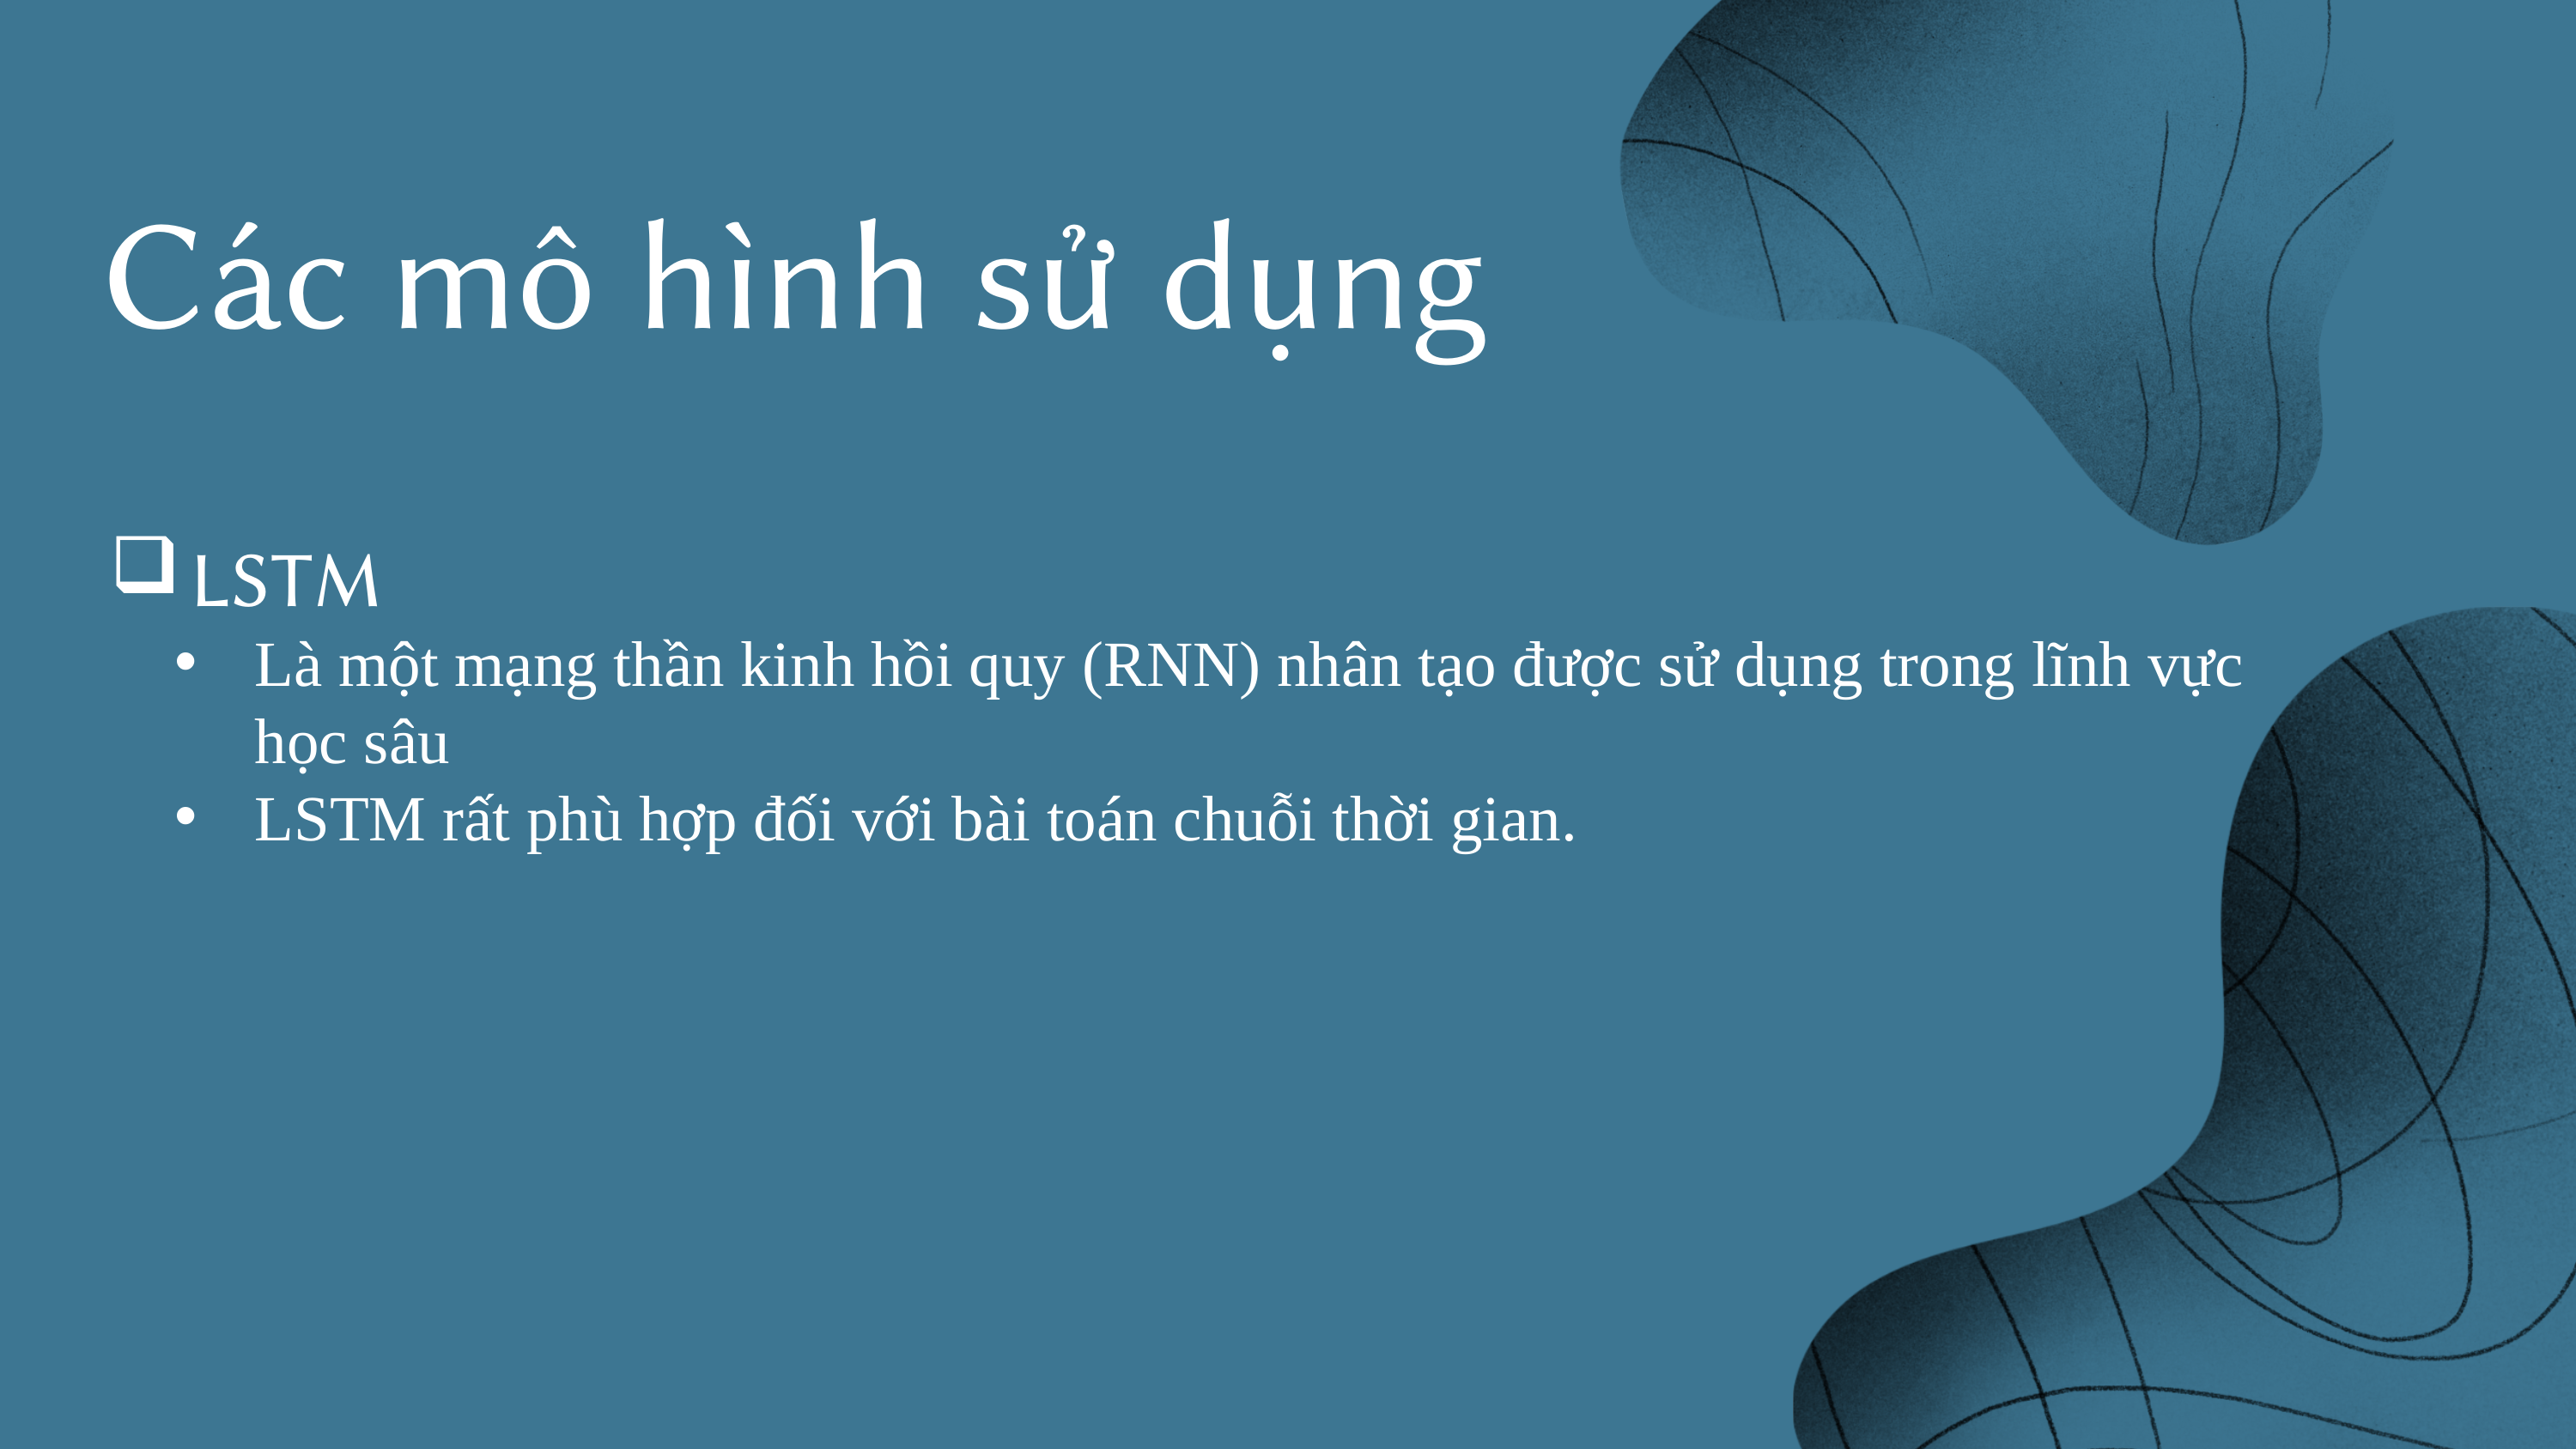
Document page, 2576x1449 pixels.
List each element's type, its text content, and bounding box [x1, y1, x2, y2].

picture [1722, 608, 2576, 1449]
picture [1584, 0, 2475, 646]
text_box Các mô hình sử dụng [101, 294, 1524, 361]
